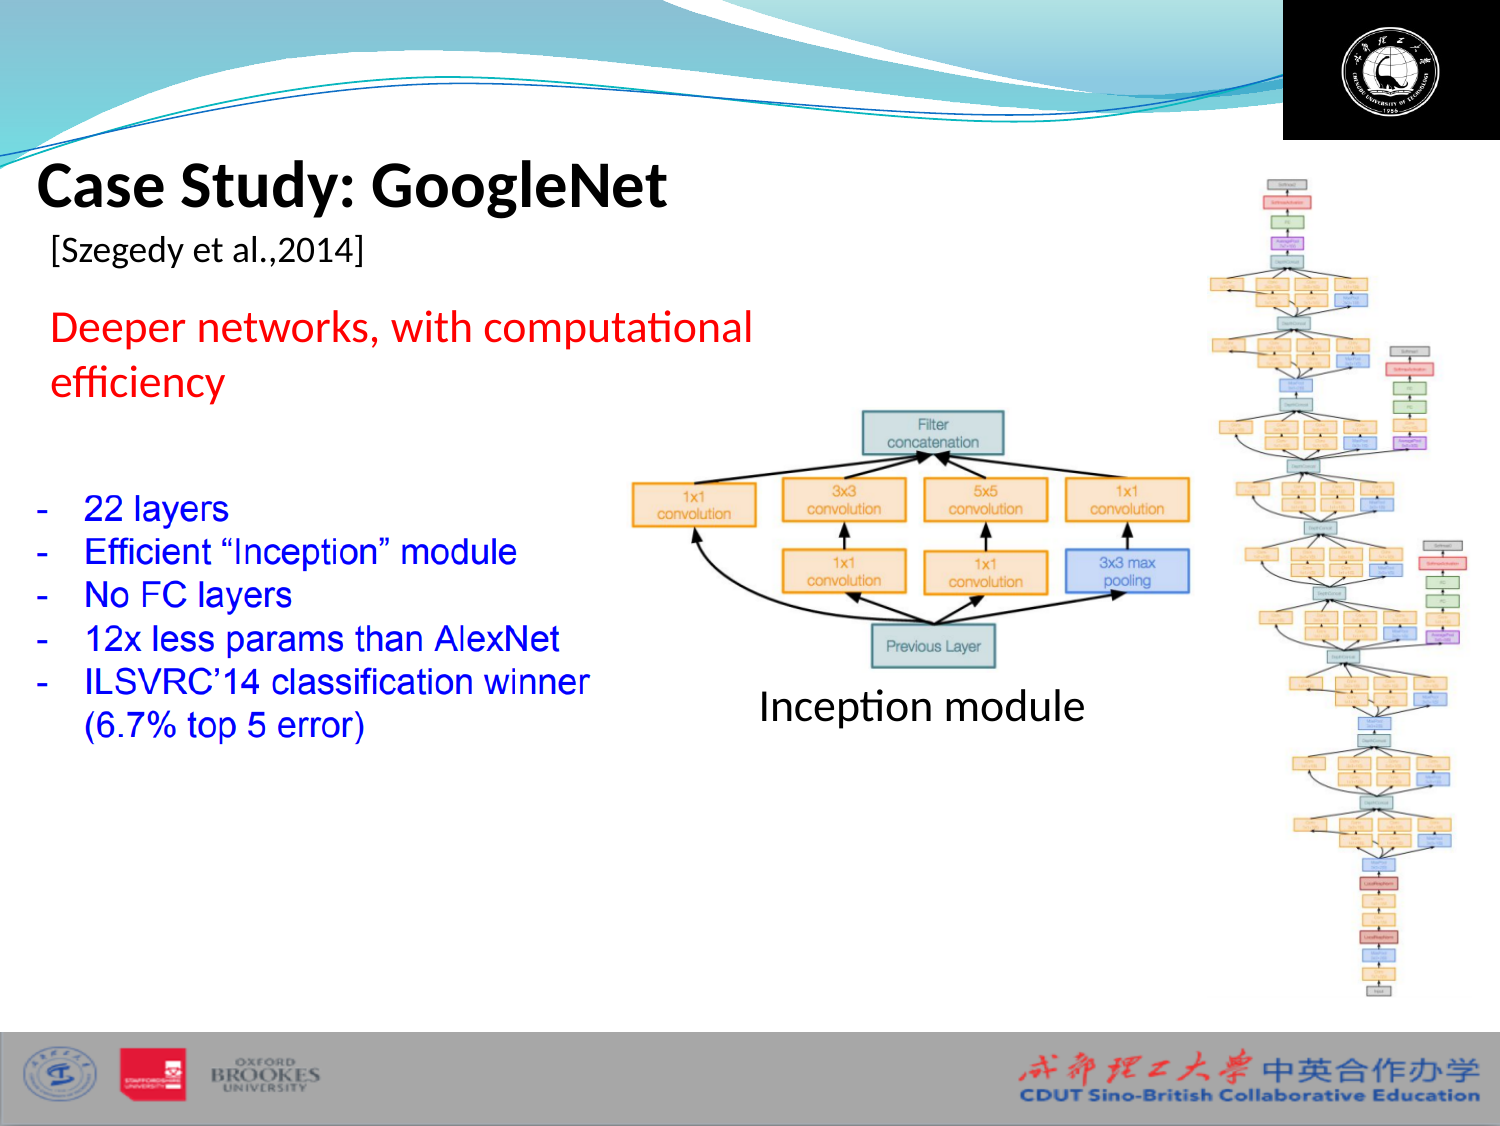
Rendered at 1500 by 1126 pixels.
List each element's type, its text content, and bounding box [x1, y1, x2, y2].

picture [1283, 0, 1500, 140]
text_box Inception module [758, 687, 1113, 726]
text_box Case Study: GoogleNet [37, 140, 763, 226]
text_box Deeper networks, with computational efficiency [50, 297, 900, 413]
picture [0, 1031, 1500, 1126]
picture [1205, 169, 1476, 1001]
picture [24, 487, 601, 761]
text_box [Szegedy et al.,2014] [50, 225, 388, 279]
picture [624, 406, 1198, 676]
